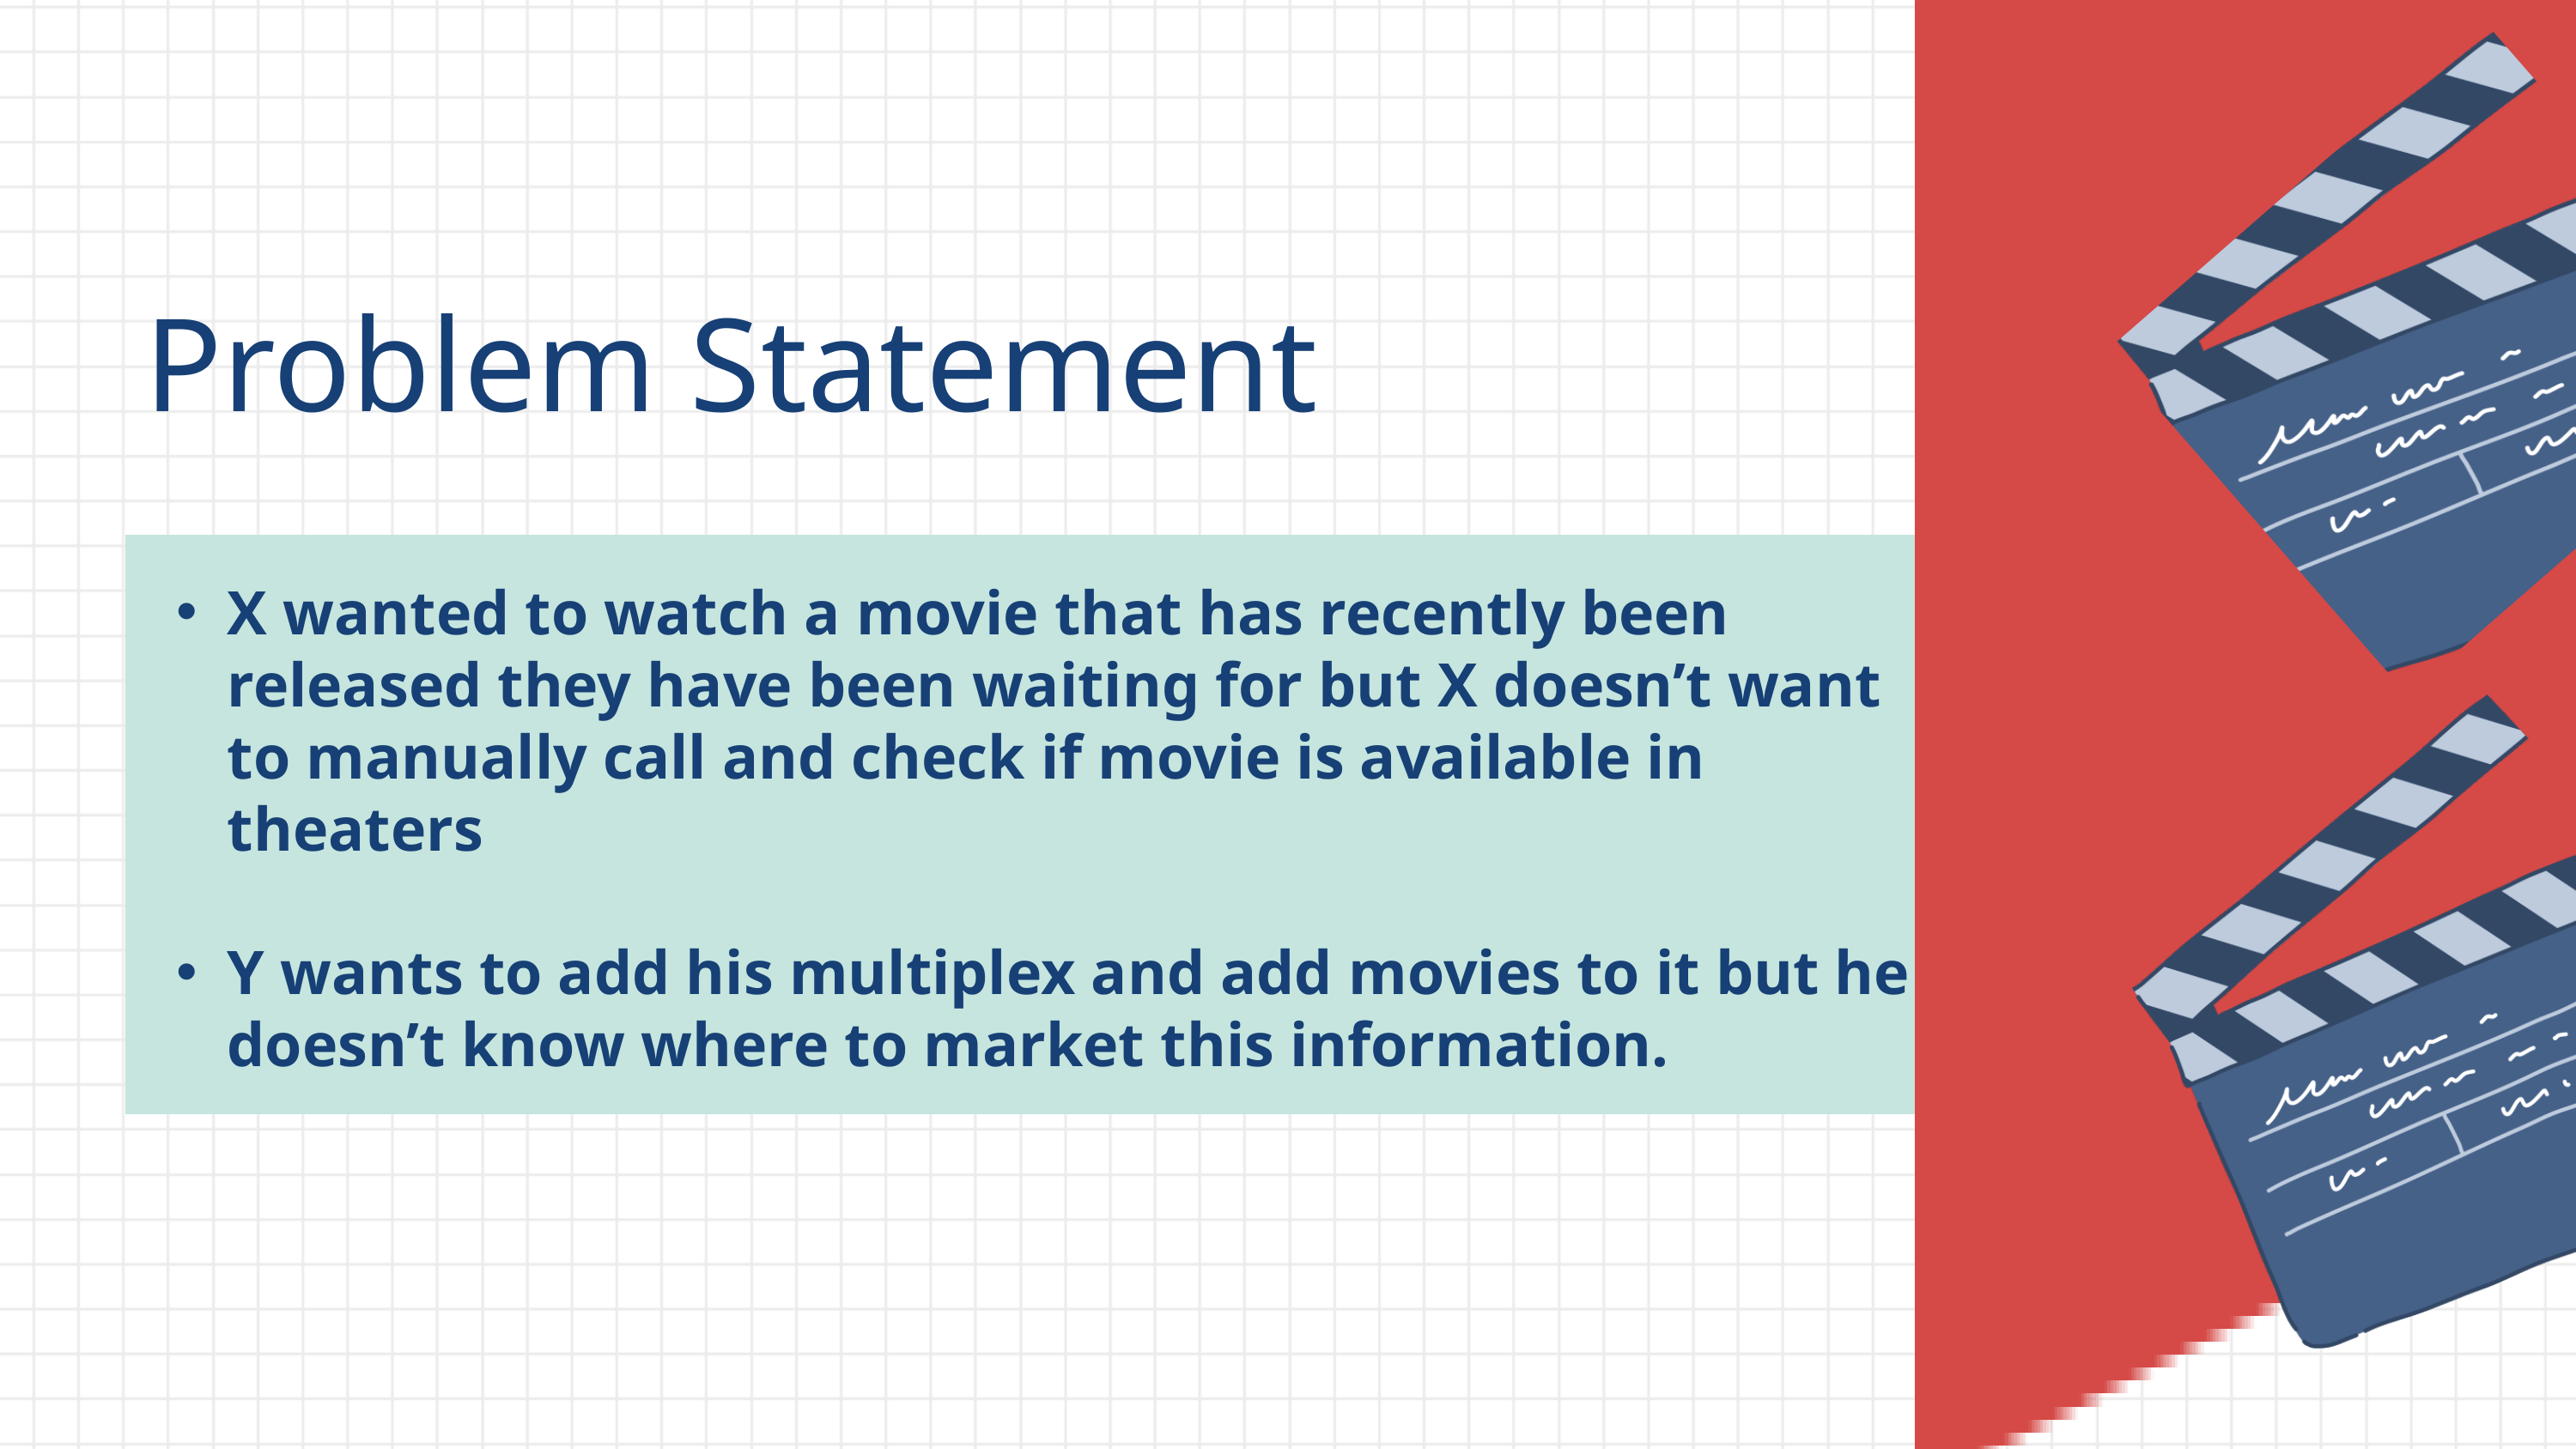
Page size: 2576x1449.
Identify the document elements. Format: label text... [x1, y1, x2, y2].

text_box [125, 535, 1916, 1115]
text_box [2106, 21, 2576, 695]
text_box Problem Statement [144, 282, 1602, 438]
text_box [2132, 694, 2576, 1349]
text_box [0, 0, 1915, 1449]
text_box [1915, 0, 2576, 1449]
